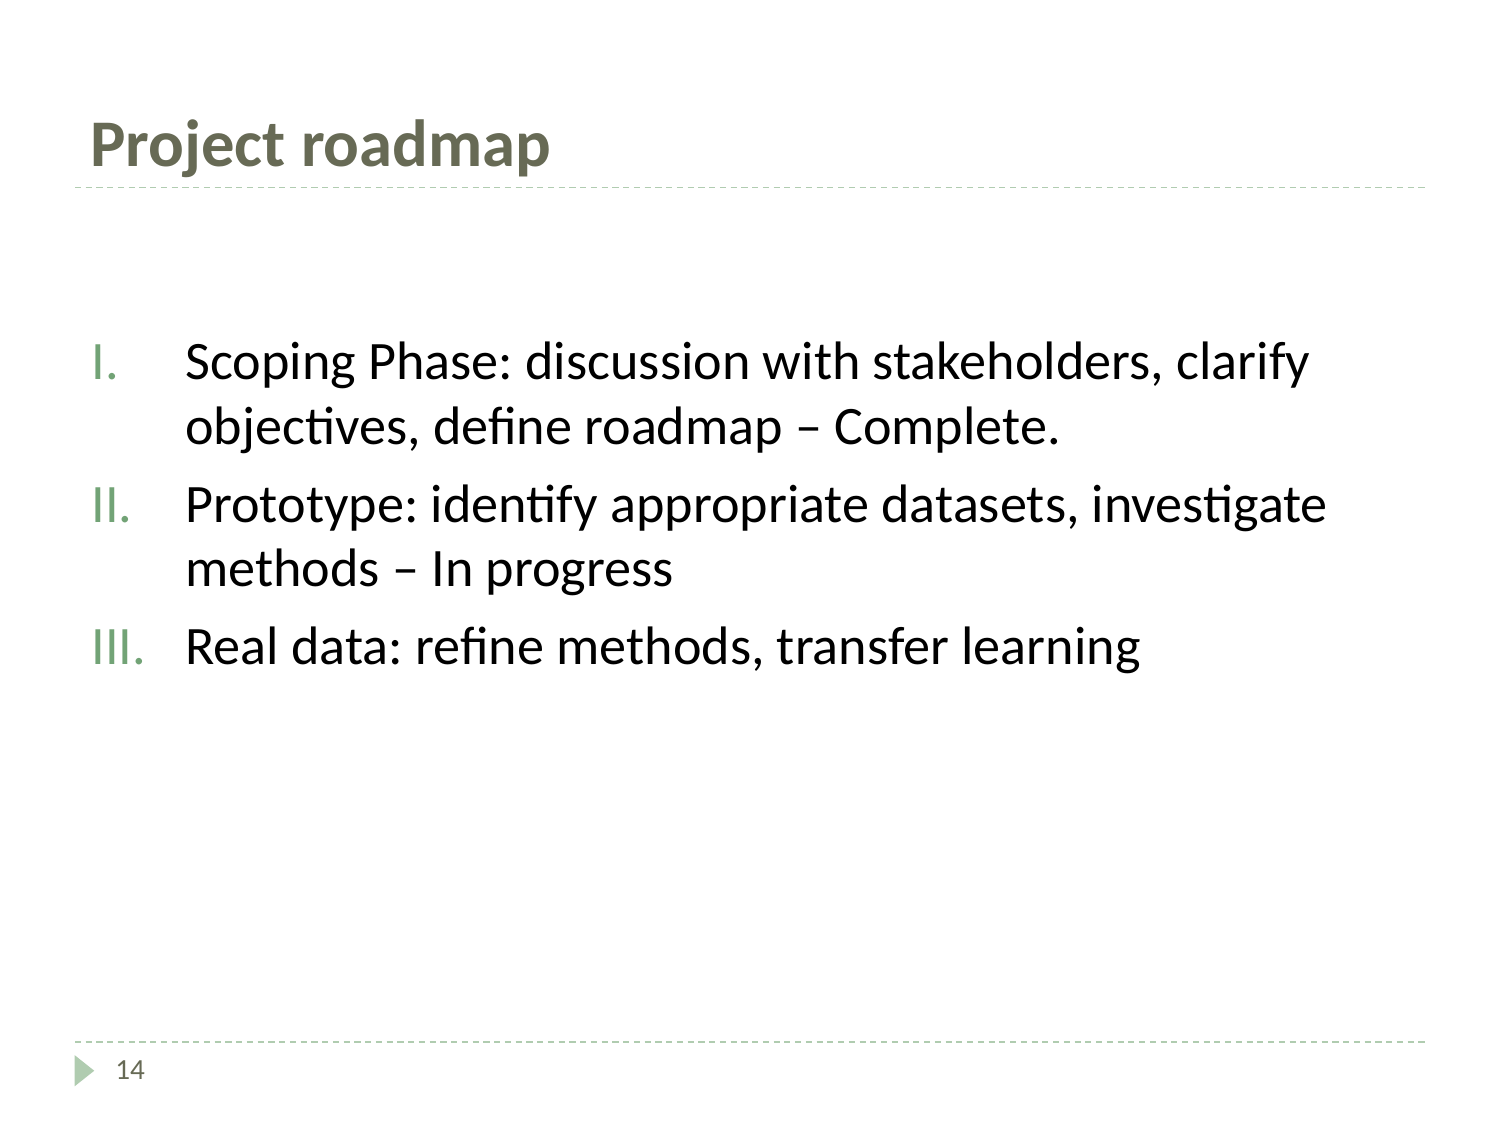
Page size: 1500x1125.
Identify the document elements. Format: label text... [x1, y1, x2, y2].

title Project roadmap [75, 24, 1425, 188]
list Scoping Phase: discussion with stakeholders, clarify objectives, define roadmap – Complete. Prototype: identify appropriate datasets, investigate methods – In progress Real data: refine methods, transfer learning [76, 255, 1447, 1030]
slide_number 14 [100, 1042, 426, 1103]
